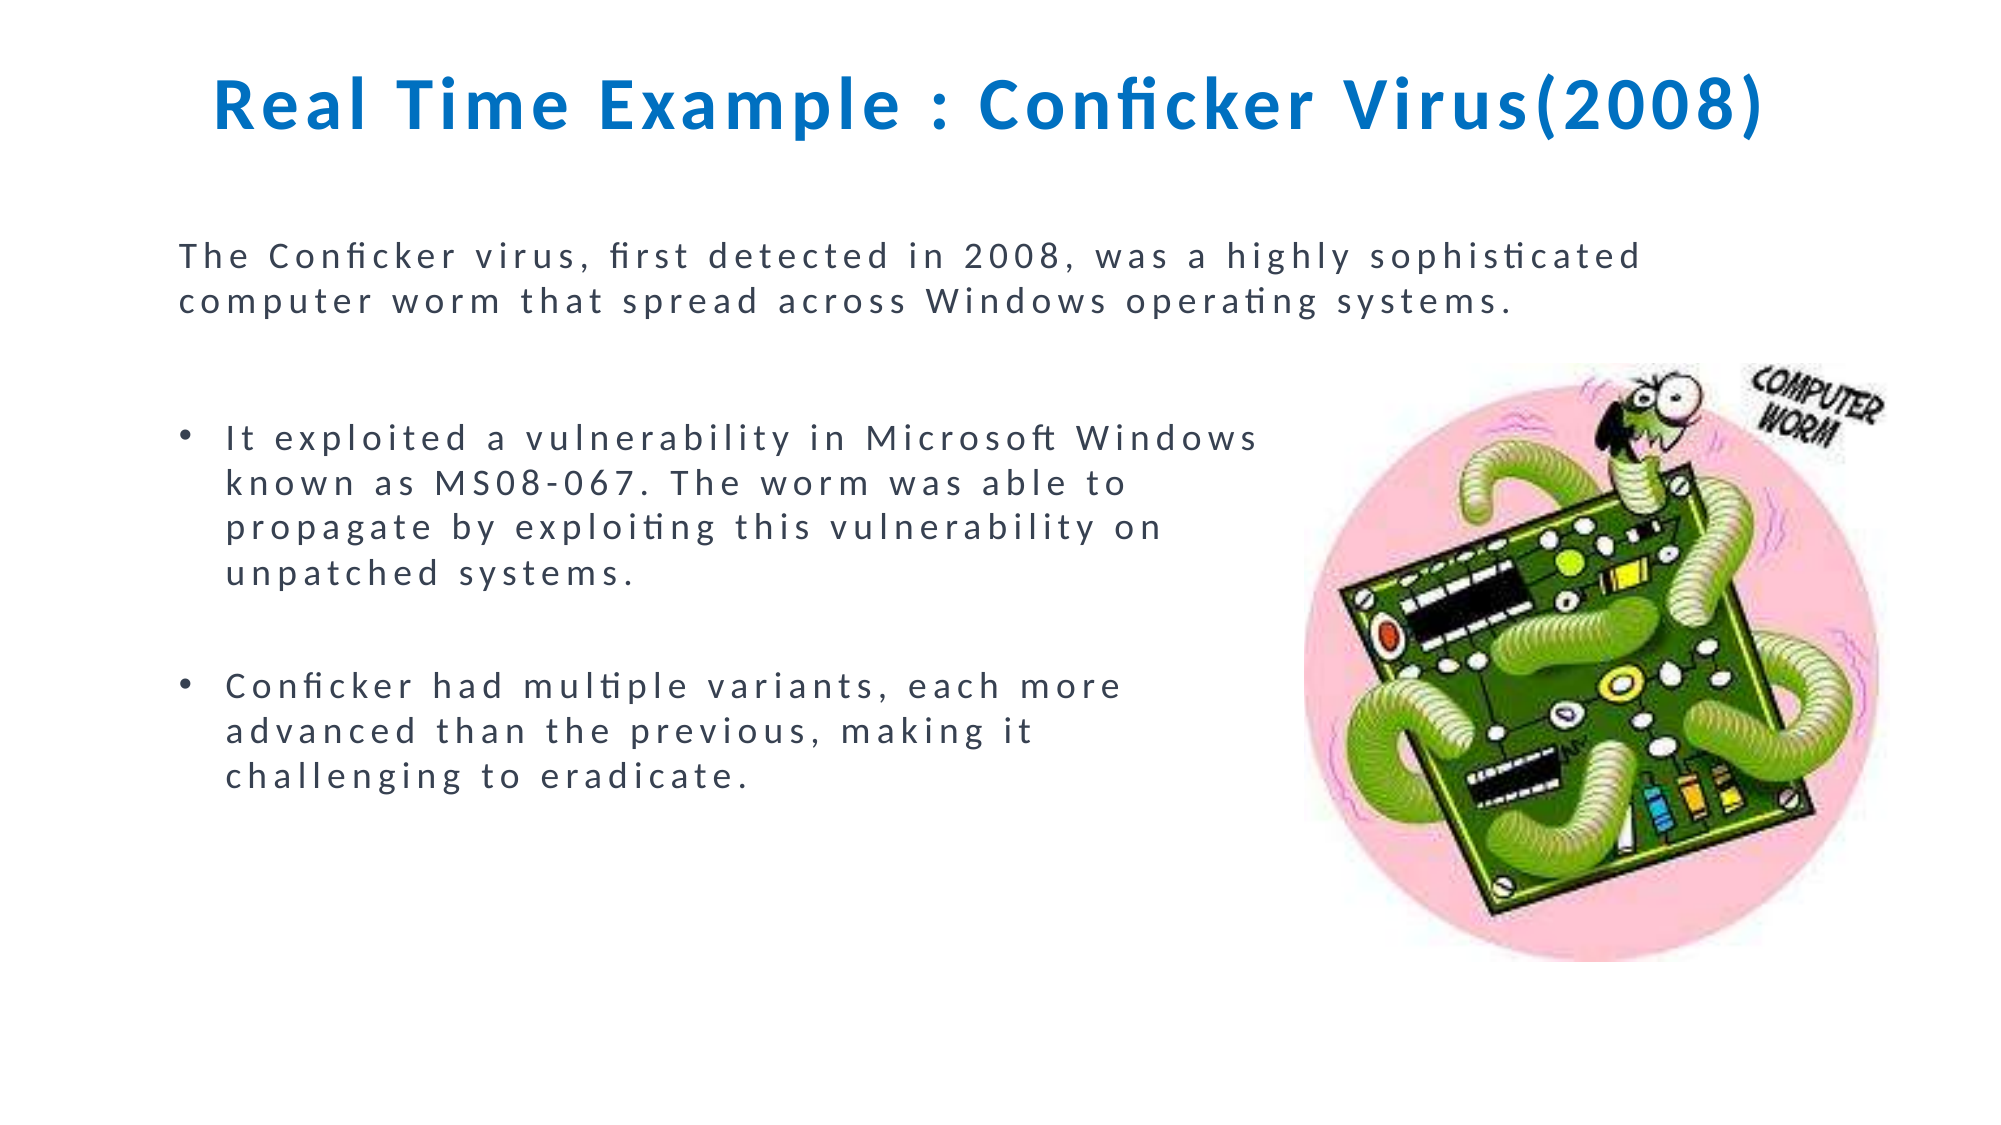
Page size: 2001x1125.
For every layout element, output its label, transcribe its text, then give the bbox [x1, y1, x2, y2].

text_box Real Time Example : Conficker Virus(2008) [127, 47, 1854, 153]
picture [1304, 363, 1890, 962]
text_box It exploited a vulnerability in Microsoft Windows known as MS08-067. The worm was able to propagate by exploiting this vulnerability on unpatched systems. [164, 405, 1304, 600]
text_box The Conficker virus, first detected in 2008, was a highly sophisticated computer worm that spread across Windows operating systems. [164, 223, 1854, 328]
text_box Conficker had multiple variants, each more advanced than the previous, making it challenging to eradicate. [164, 653, 1266, 803]
